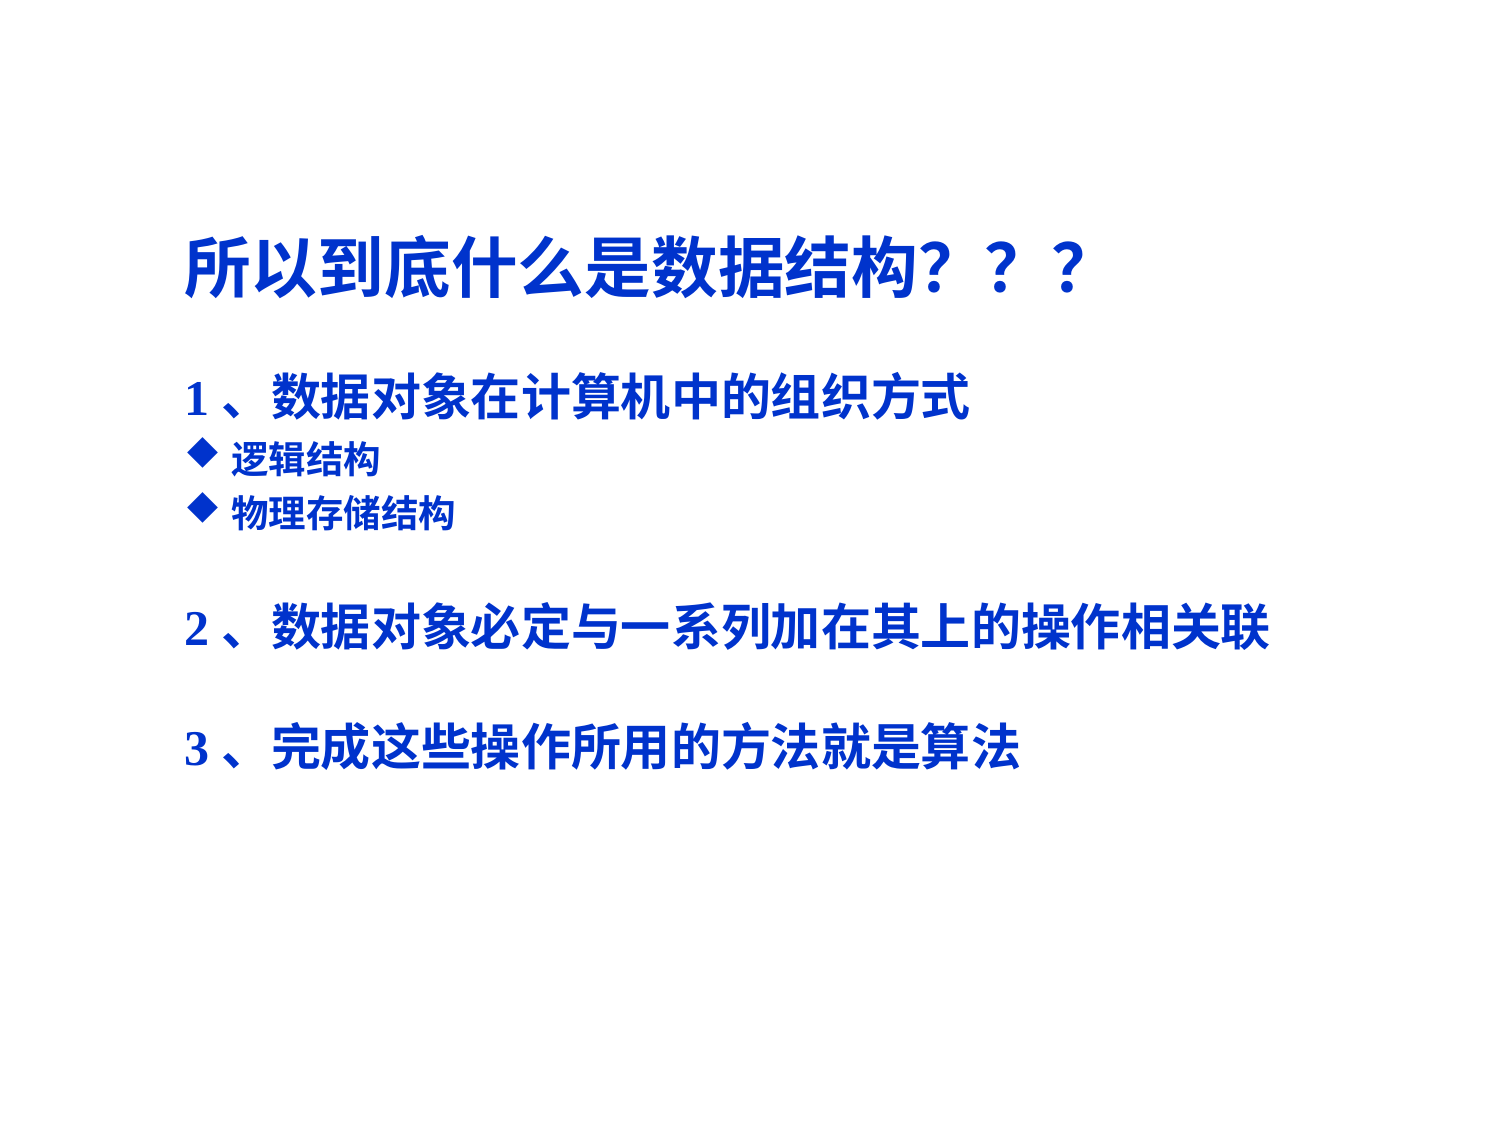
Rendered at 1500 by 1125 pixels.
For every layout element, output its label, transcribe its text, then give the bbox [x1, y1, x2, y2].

text_box 所以到底什么是数据结构？？？ 1、数据对象在计算机中的组织方式 逻辑结构 物理存储结构 2、数据对象必定与一系列加在其上的操作相关联 3、完成这些操作所用的方法就是算法 [169, 138, 1303, 783]
